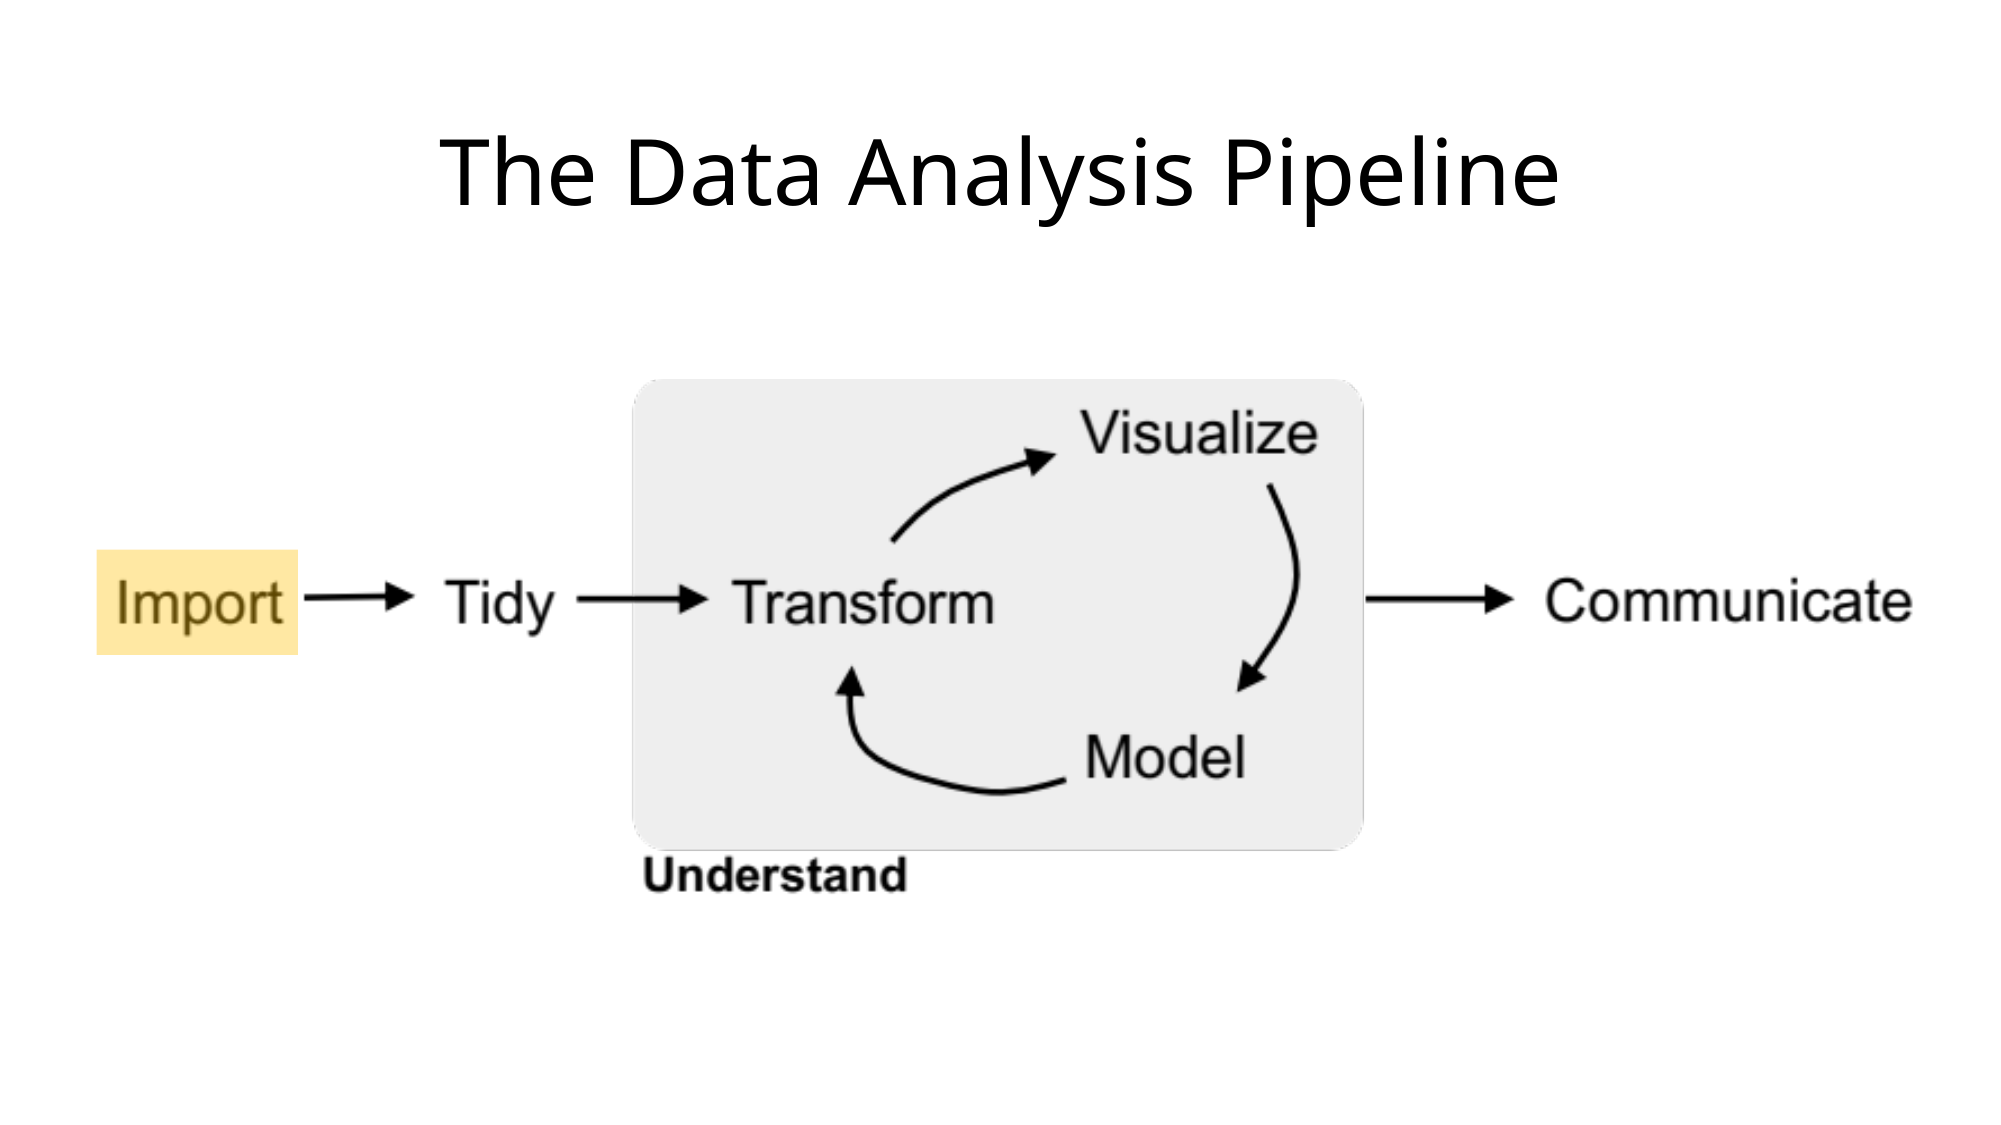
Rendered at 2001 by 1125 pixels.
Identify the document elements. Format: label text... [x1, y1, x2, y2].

text_box The Data Analysis Pipeline [0, 111, 2000, 224]
picture [0, 379, 1958, 931]
